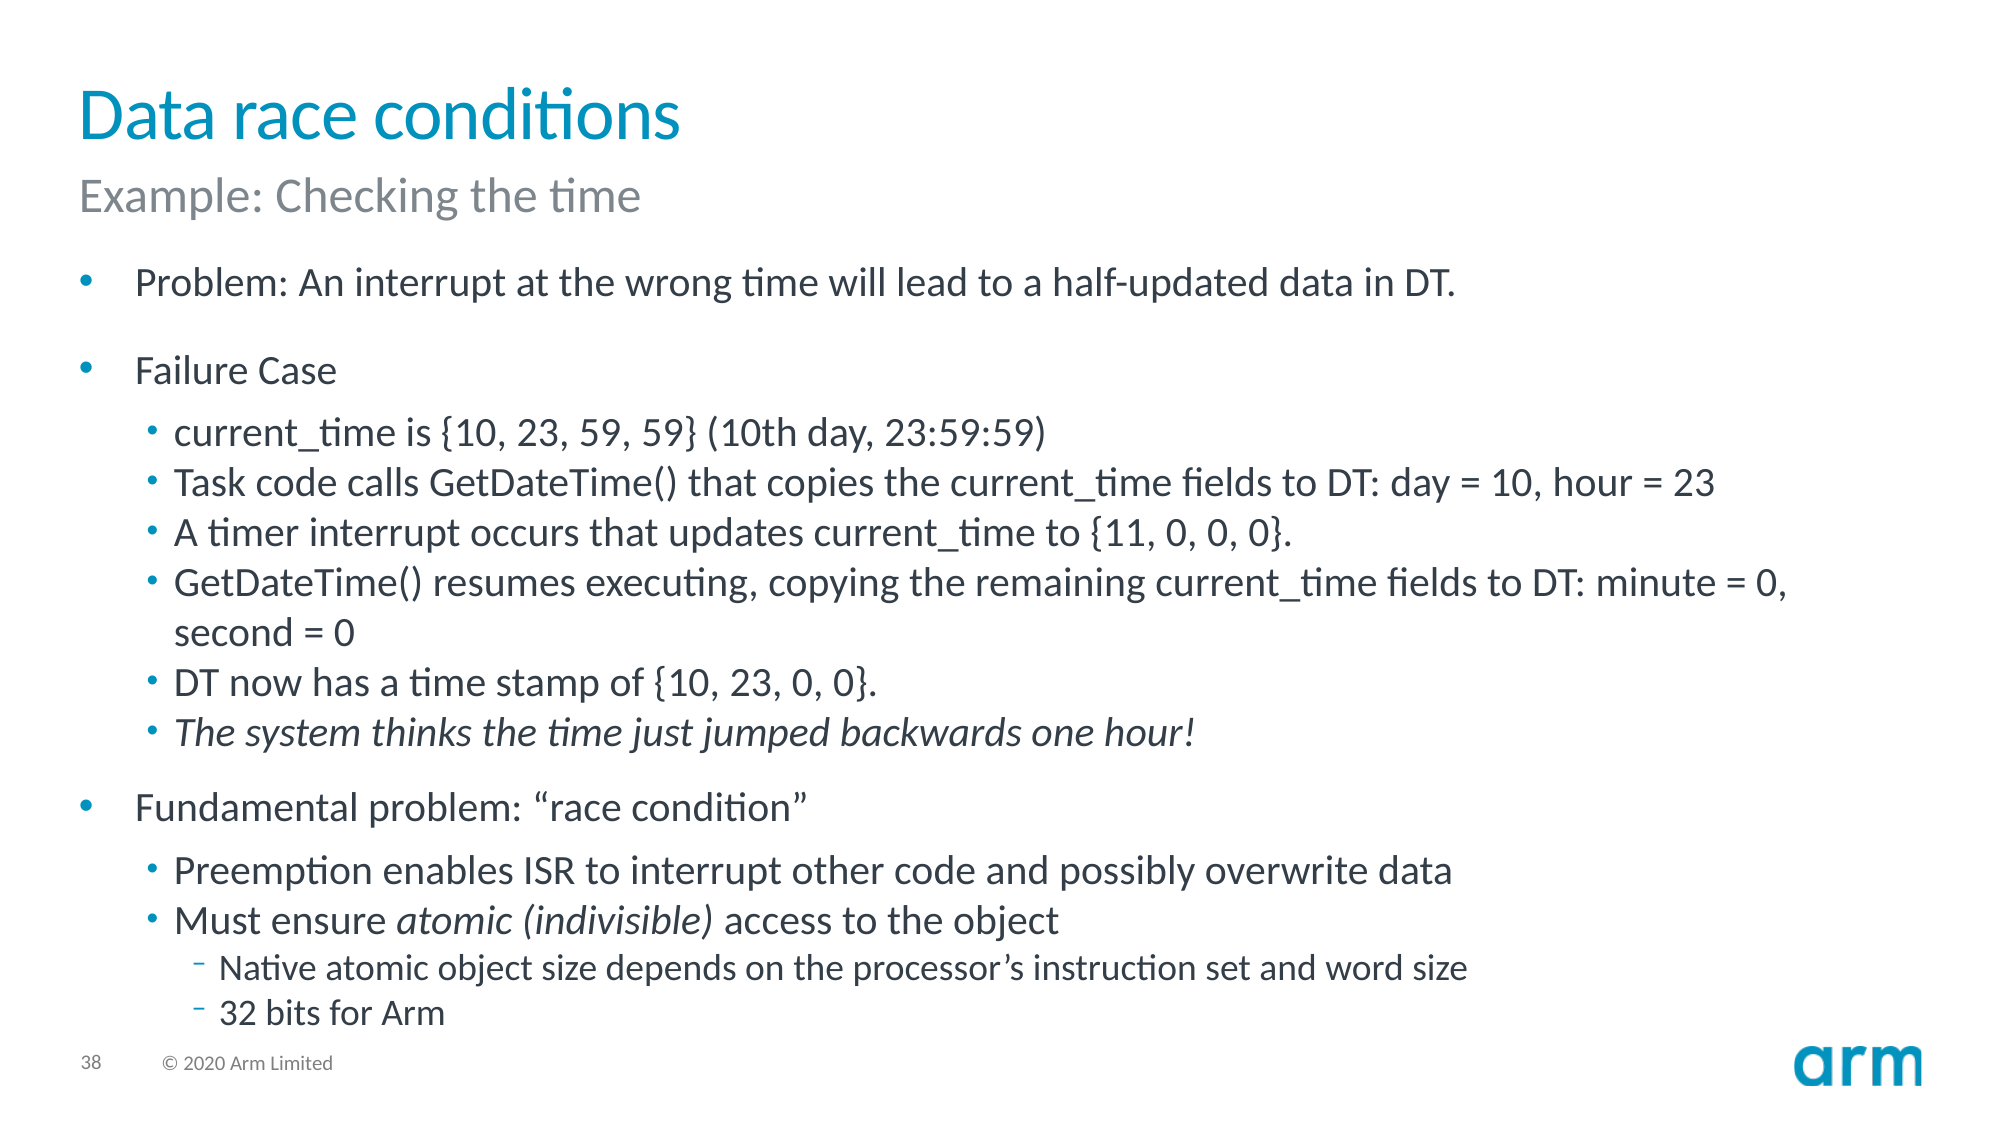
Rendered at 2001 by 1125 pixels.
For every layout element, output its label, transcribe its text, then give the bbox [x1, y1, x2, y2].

list Problem: An interrupt at the wrong time will lead to a half-updated data in DT. Failure Case current_time is {10, 23, 59, 59} (10th day, 23:59:59) Task code calls GetDateTime() that copies the current_time fields to DT: day = 10, hour = 23 A timer interrupt occurs that updates current_time to {11, 0, 0, 0}. GetDateTime() resumes executing, copying the remaining current_time fields to DT: minute = 0, second = 0 DT now has a time stamp of {10, 23, 0, 0}. The system thinks the time just jumped backwards one hour! Fundamental problem: “race condition” Preemption enables ISR to interrupt other code and possibly overwrite data Must ensure atomic (indivisible) access to the object Native atomic object size depends on the processor’s instruction set and word size 32 bits for Arm [78, 254, 1901, 926]
title Data race conditions [78, 78, 1922, 162]
list Example: Checking the time [78, 162, 1922, 220]
